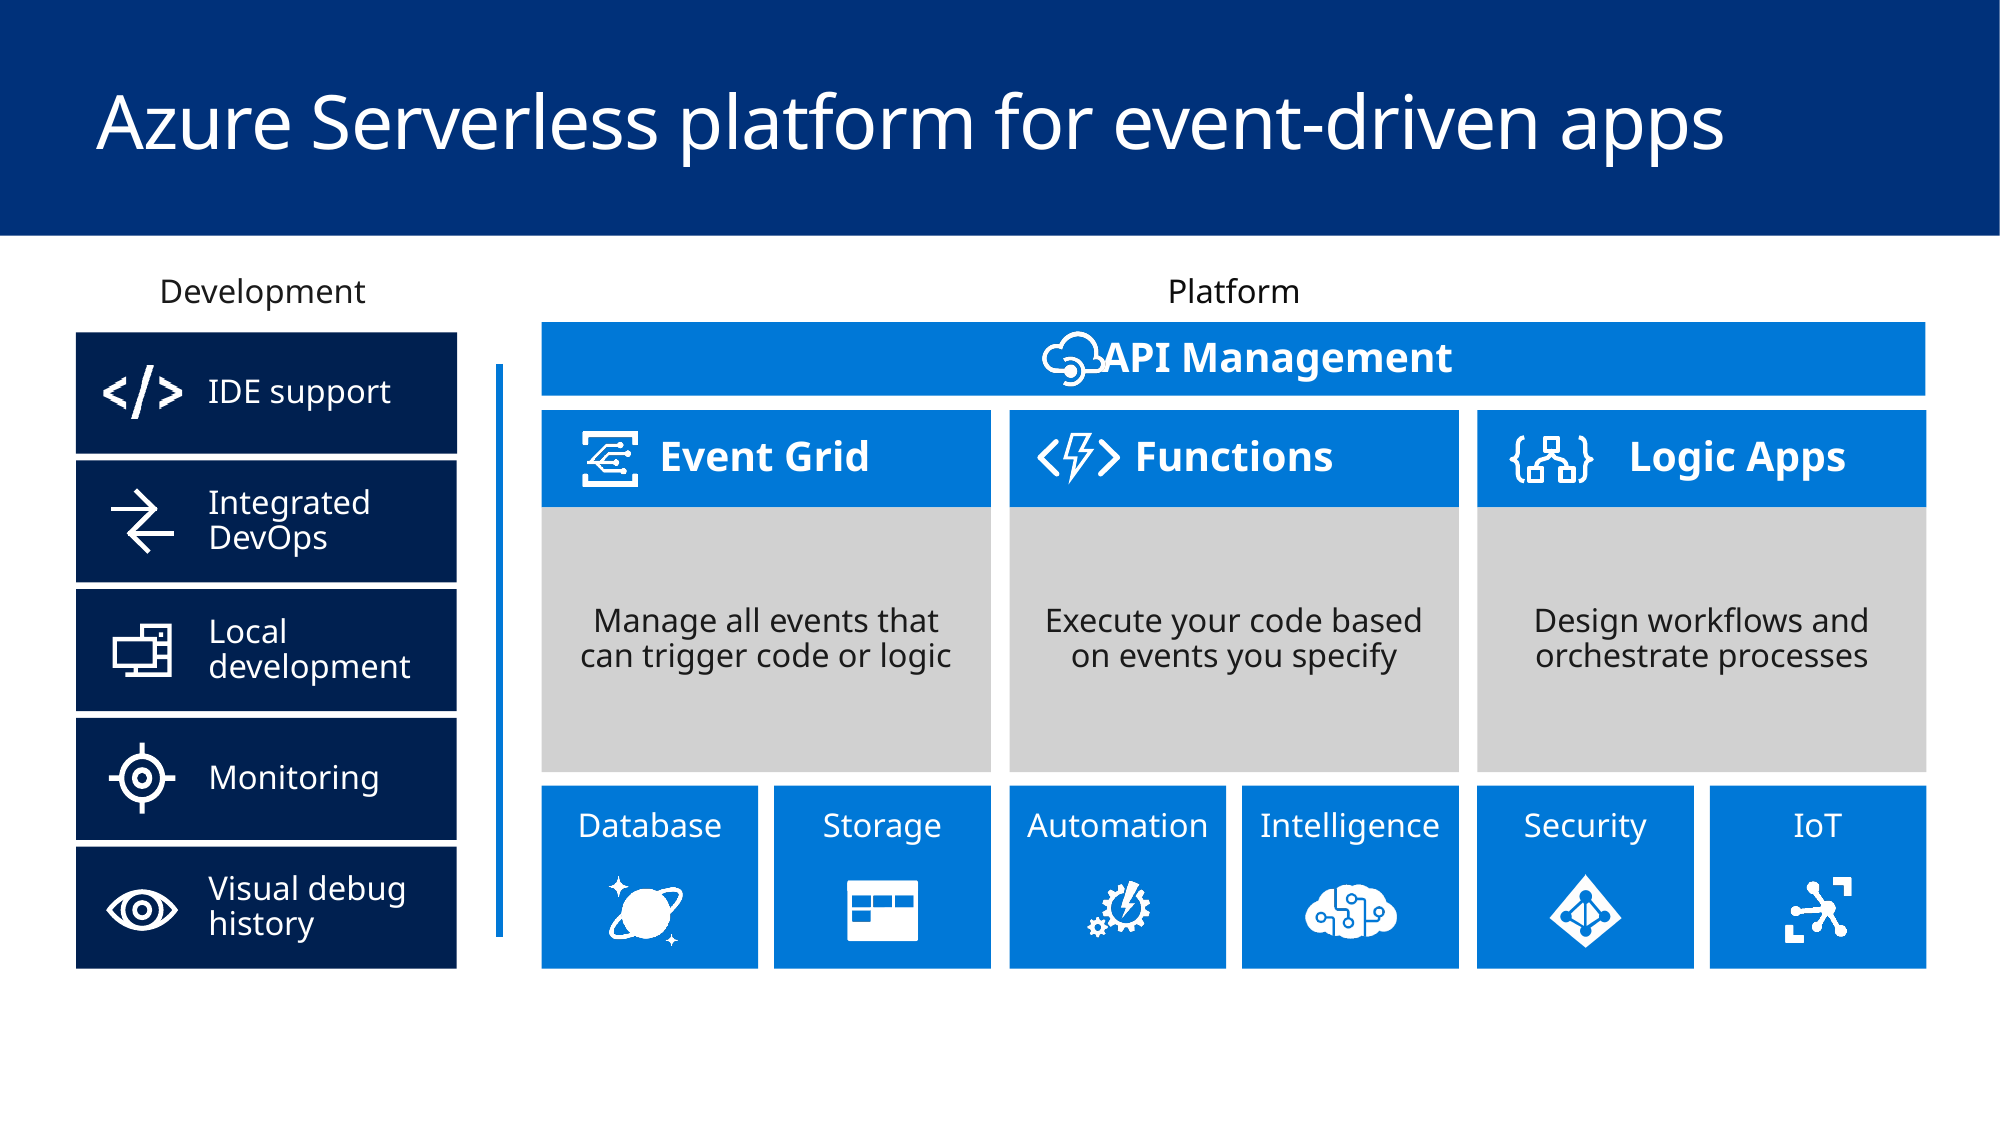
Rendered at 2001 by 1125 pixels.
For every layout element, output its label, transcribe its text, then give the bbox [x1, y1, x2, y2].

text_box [75, 588, 457, 712]
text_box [67, 332, 458, 454]
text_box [75, 846, 457, 969]
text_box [75, 717, 457, 841]
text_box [1511, 436, 1592, 482]
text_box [1241, 785, 1460, 969]
picture [556, 430, 663, 487]
text_box API Management [1118, 321, 1926, 396]
text_box Design workflows and orchestrate processes [1476, 507, 1927, 773]
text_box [773, 785, 992, 969]
text_box Event Grid [541, 409, 992, 507]
text_box Functions [1009, 409, 1460, 507]
text_box Automation [1009, 785, 1227, 969]
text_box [75, 460, 457, 583]
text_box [1709, 785, 1927, 969]
title Azure Serverless platform for event-driven apps [96, 75, 1904, 166]
text_box Execute your code based on events you specify [1009, 507, 1460, 773]
text_box [0, 0, 2000, 237]
text_box Development [144, 263, 381, 318]
picture [1085, 878, 1151, 942]
text_box Logic Apps [1476, 409, 1927, 507]
text_box Manage all events that can trigger code or logic [541, 507, 992, 773]
text_box API Management [541, 321, 1028, 396]
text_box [1476, 785, 1695, 969]
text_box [1039, 432, 1118, 485]
picture [1028, 314, 1118, 404]
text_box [541, 785, 759, 969]
text_box Platform [1152, 263, 1316, 318]
